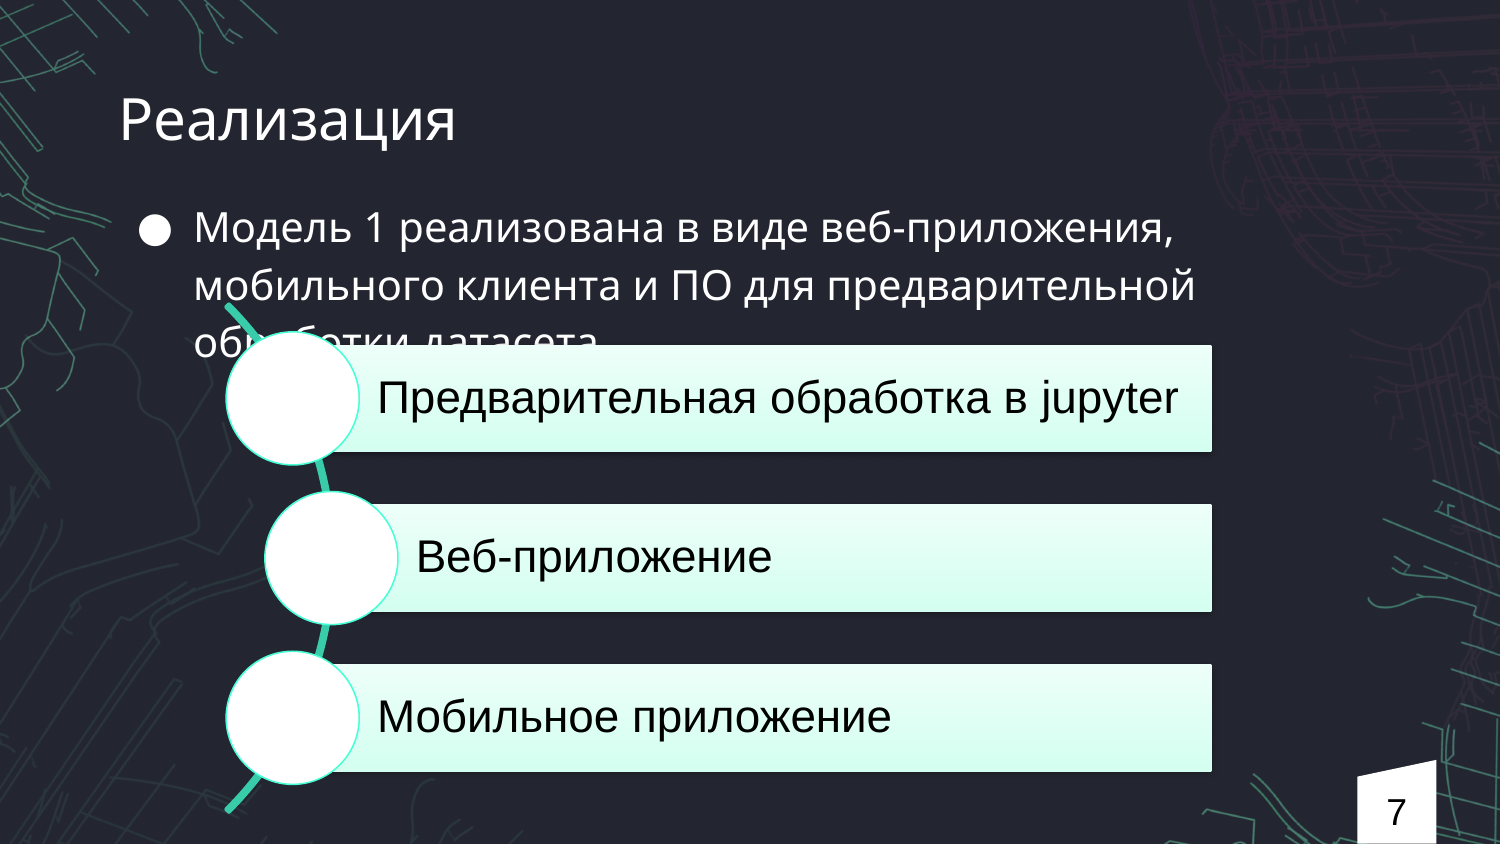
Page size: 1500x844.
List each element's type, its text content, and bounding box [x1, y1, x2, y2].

picture [0, 0, 1500, 844]
list Модель 1 реализована в виде веб-приложения, мобильного клиента и ПО для предварительной обработки датасета [103, 185, 1397, 777]
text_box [218, 291, 1219, 825]
title Реализация [103, 67, 1397, 151]
